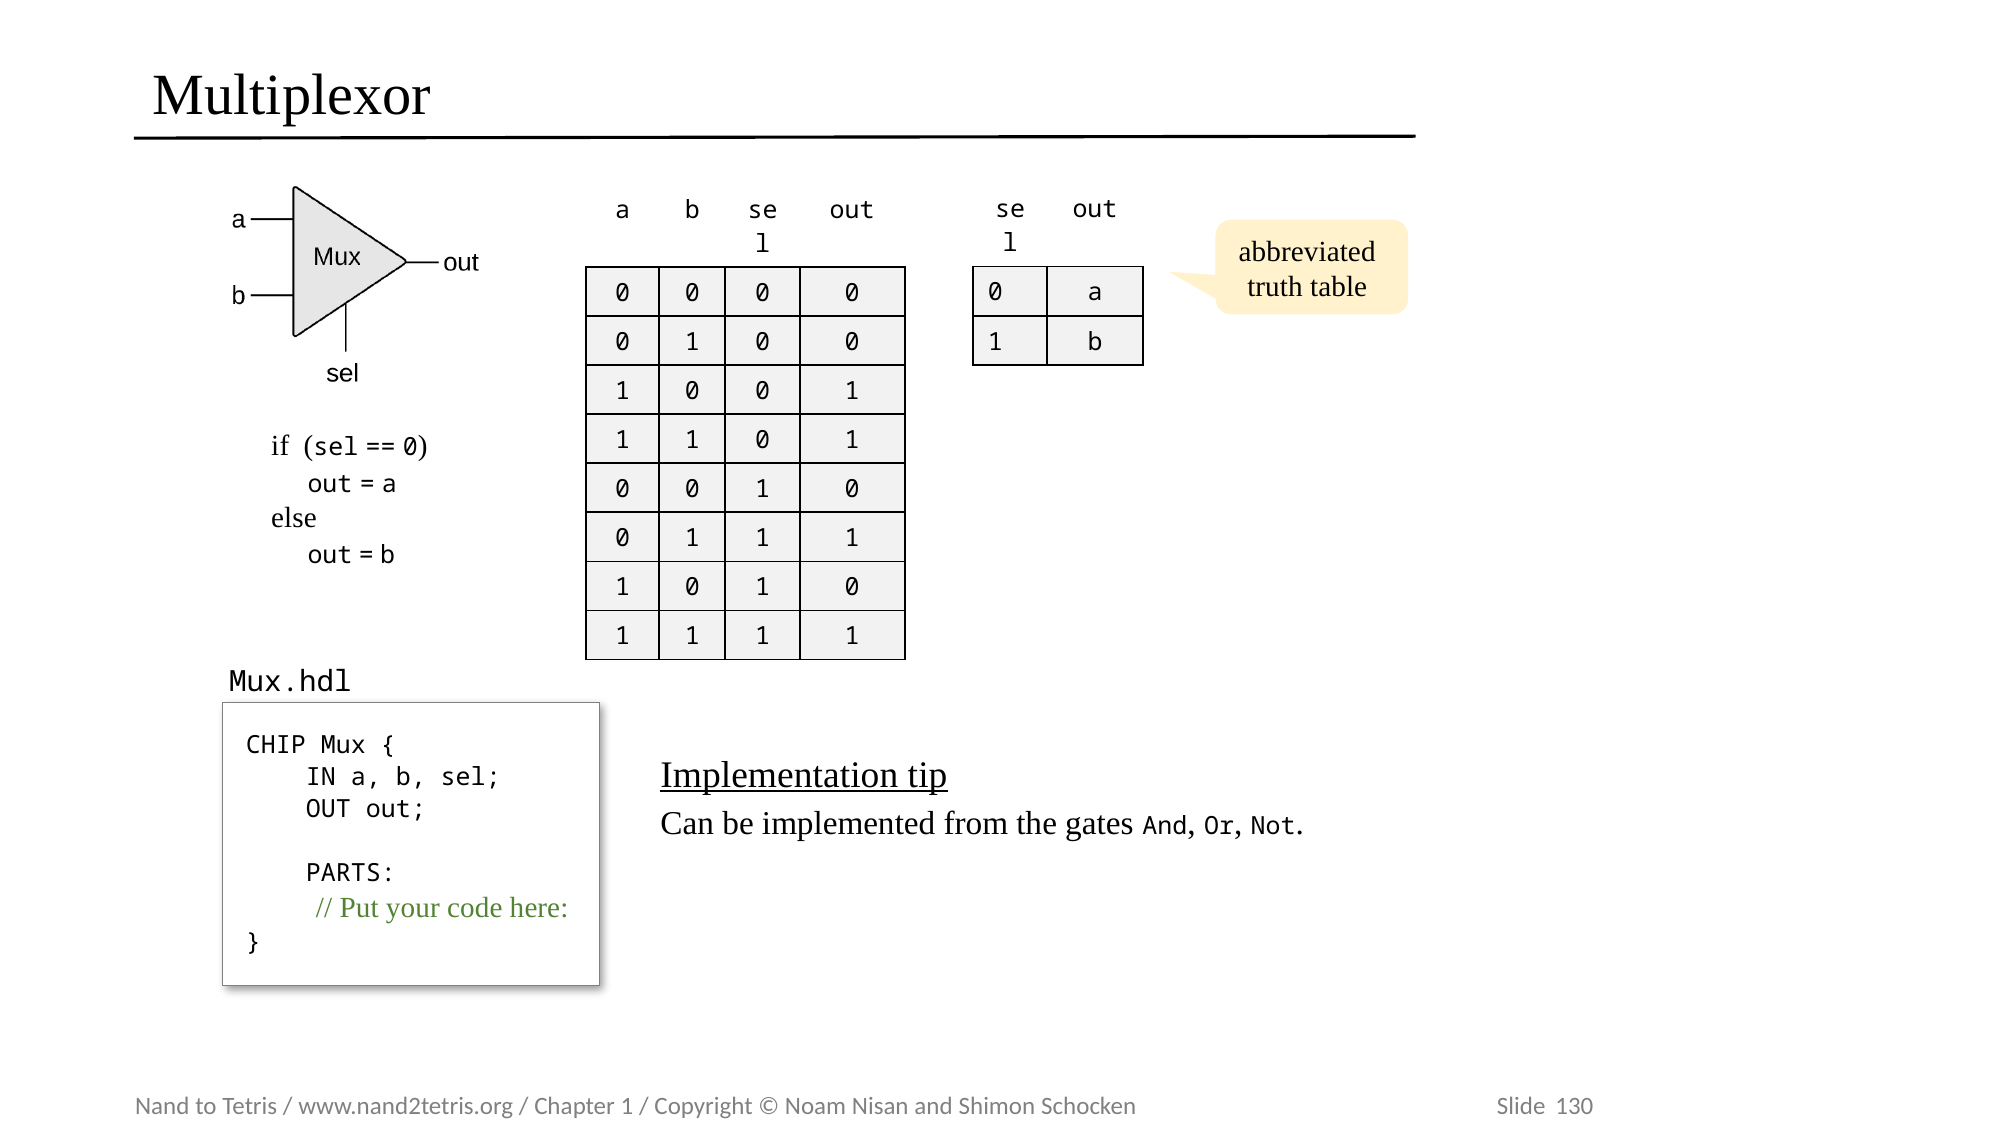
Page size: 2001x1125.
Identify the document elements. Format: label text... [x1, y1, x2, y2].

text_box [214, 654, 1372, 986]
table_cell 1 [726, 464, 799, 511]
table_cell 0 [660, 268, 724, 315]
table_cell 1 [801, 611, 904, 654]
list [214, 172, 492, 385]
table_cell 1 [587, 611, 658, 654]
table_header a [586, 184, 659, 266]
table_cell 0 [660, 562, 724, 610]
table_cell 0 [801, 268, 904, 315]
table_cell 0 [726, 268, 799, 315]
table_cell 0 [613, 513, 658, 561]
table_cell 0 [613, 464, 658, 511]
table_cell 1 [613, 415, 658, 462]
table_header out [800, 184, 905, 266]
table_cell 0 [660, 366, 724, 413]
table_cell 1 [587, 366, 658, 413]
table_cell 1 [660, 317, 724, 364]
table_header sel [725, 184, 800, 266]
table_cell 0 [726, 317, 799, 364]
title Multiplexor [137, 48, 1417, 144]
table_cell 1 [587, 562, 658, 610]
table_cell 1 [801, 366, 904, 413]
table_cell 0 [801, 562, 904, 610]
table_cell 1 [726, 513, 799, 561]
table_cell 0 [587, 268, 658, 315]
table_cell 0 [587, 317, 658, 364]
table_cell 1 [660, 513, 724, 561]
table_cell 0 [726, 415, 799, 462]
table_header b [659, 184, 725, 266]
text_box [972, 183, 1409, 319]
table_cell 1 [660, 415, 724, 462]
table_cell 1 [660, 611, 724, 654]
text_box if (sel == 0) out = a else out = b [235, 400, 613, 601]
table_cell 0 [726, 366, 799, 413]
table_cell 1 [801, 415, 904, 462]
table_cell 0 [801, 317, 904, 364]
table_cell 1 [726, 562, 799, 610]
table_cell 1 [726, 611, 799, 654]
table_cell 1 [801, 513, 904, 561]
table_cell 0 [801, 464, 904, 511]
table_cell 0 [660, 464, 724, 511]
